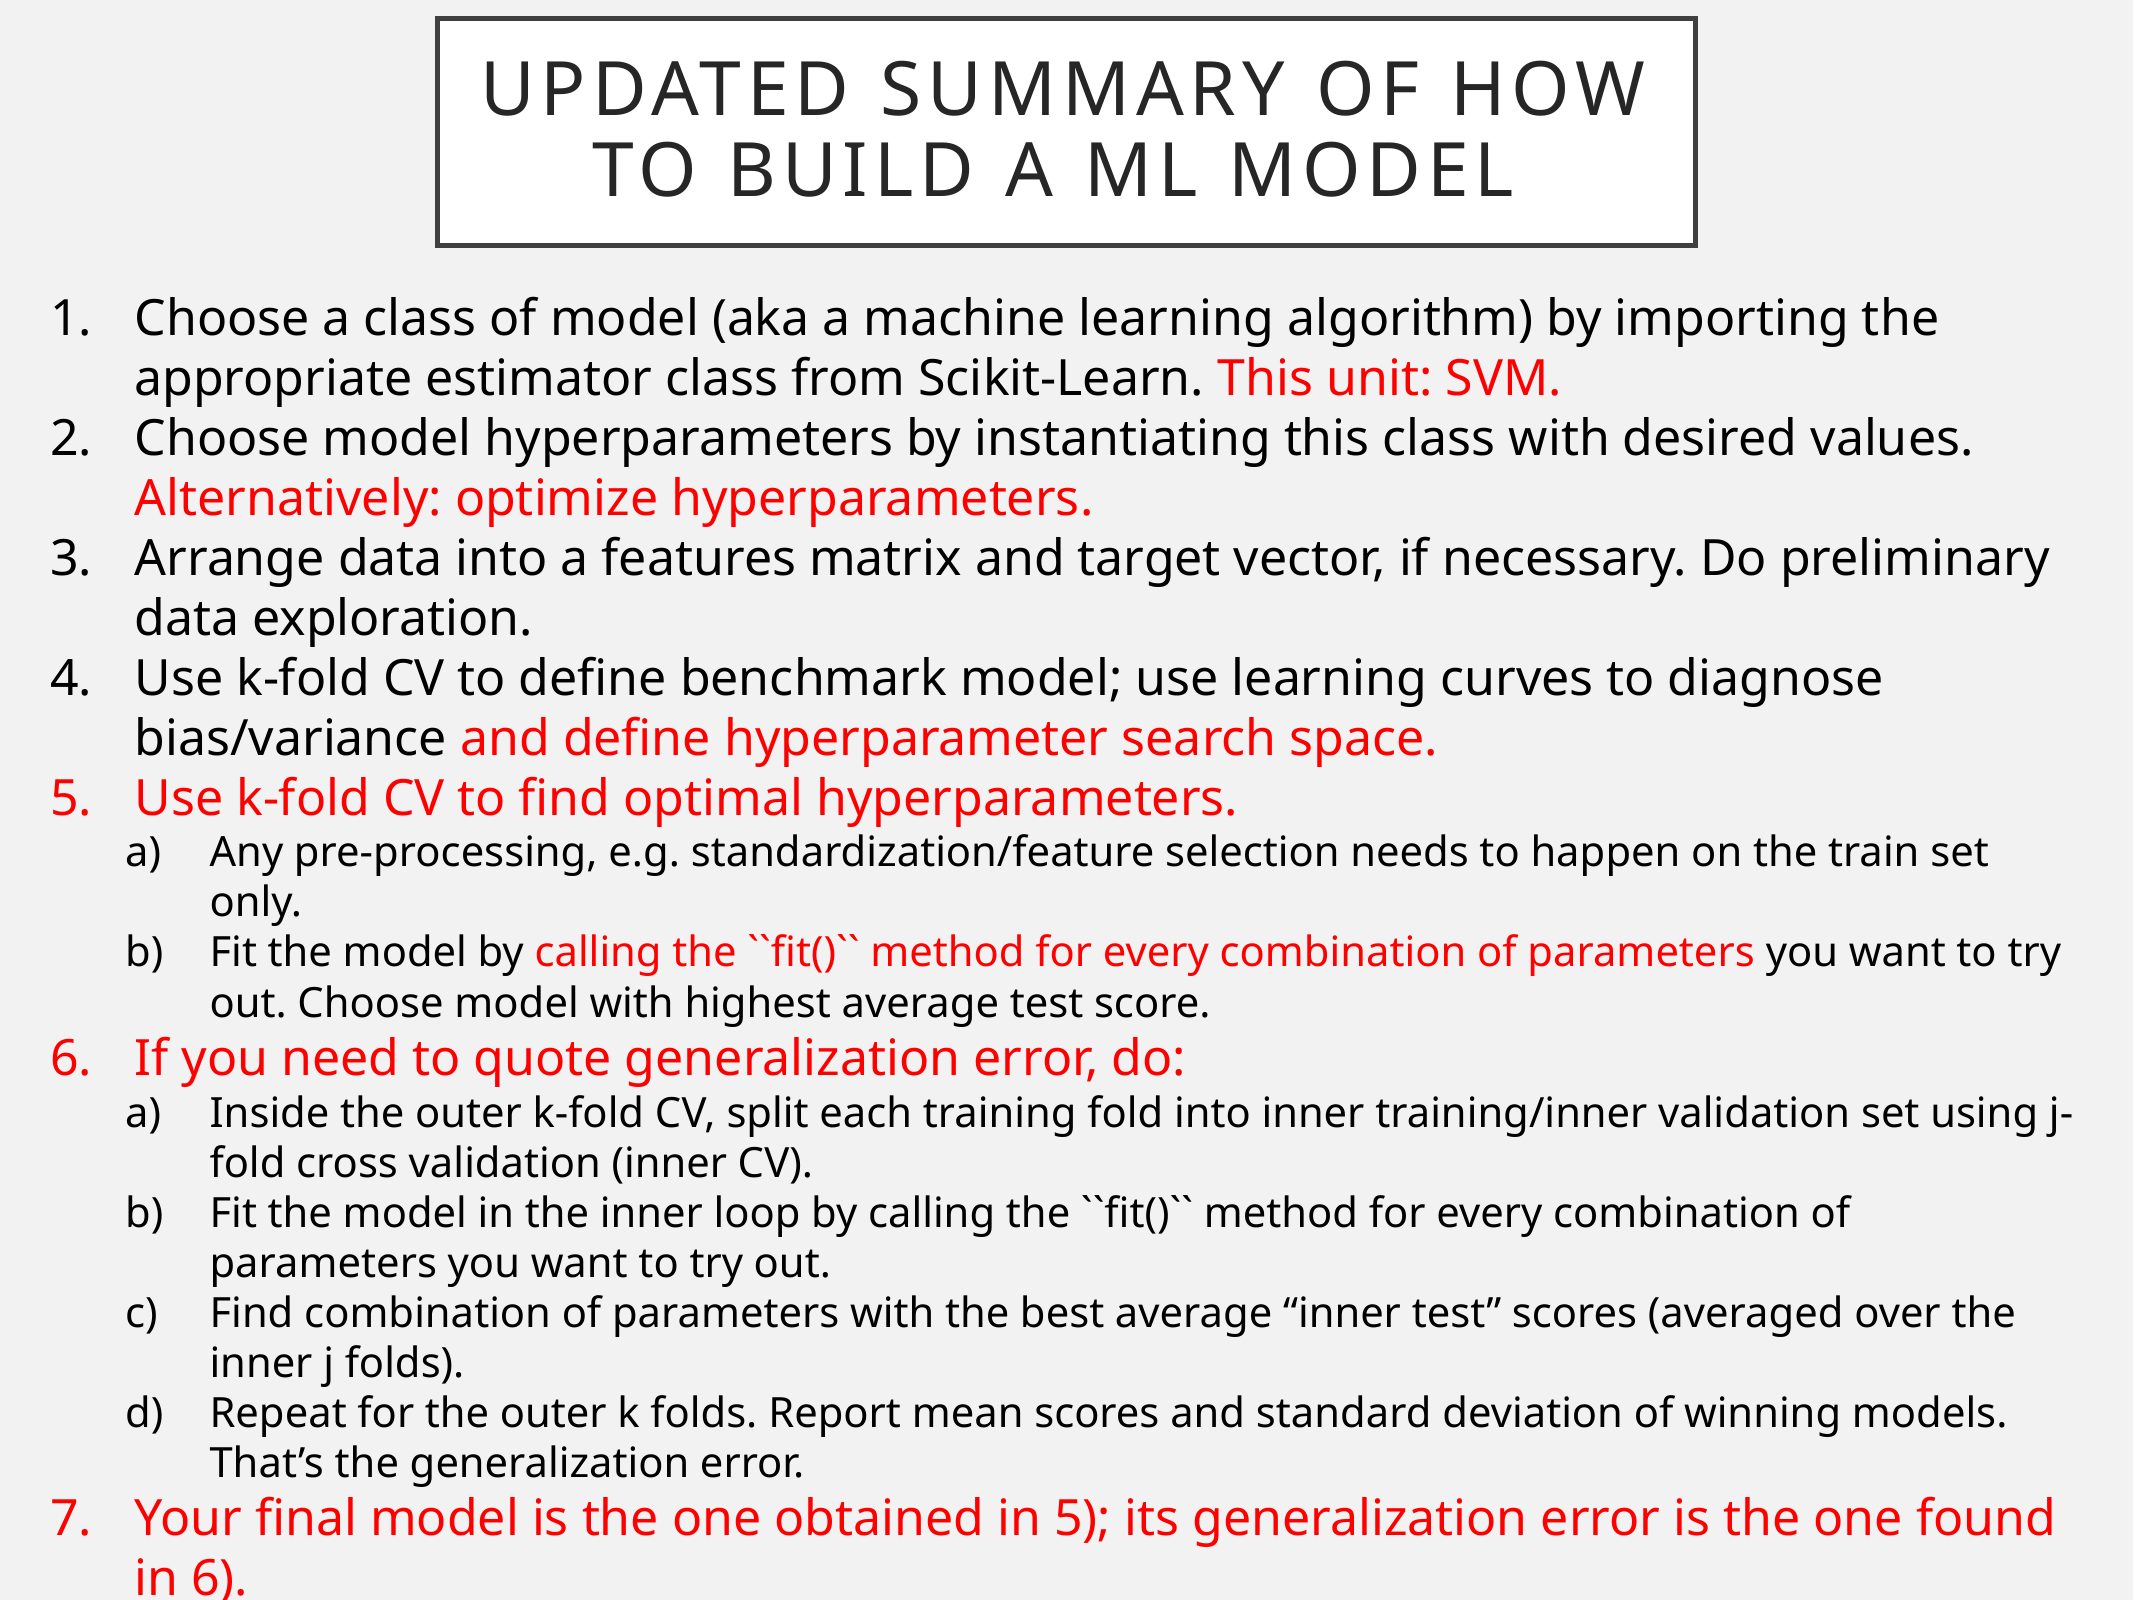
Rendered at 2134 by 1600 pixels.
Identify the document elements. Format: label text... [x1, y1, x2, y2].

title Updated summary of how to build a ML model [435, 16, 1698, 248]
text_box Choose a class of model (aka a machine learning algorithm) by importing the appropriate estimator class from Scikit-Learn. This unit: SVM. Choose model hyperparameters by instantiating this class with desired values. Alternatively: optimize hyperparameters. Arrange data into a features matrix and target vector, if necessary. Do preliminary data exploration. Use k-fold CV to define benchmark model; use learning curves to diagnose bias/variance and define hyperparameter search space. Use k-fold CV to find optimal hyperparameters. Any pre-processing, e.g. standardization/feature selection needs to happen on the train set only. Fit the model by calling the ``fit()`` method for every combination of parameters you want to try out. Choose model with highest average test score. If you need to quote generalization error, do: Inside the outer k-fold CV, split each training fold into inner training/inner validation set using j-fold cross validation (inner CV). Fit the model in the inner loop by calling the ``fit()`` method for every combination of parameters you want to try out. Find combination of parameters with the best average “inner test” scores (averaged over the inner j folds). Repeat for the outer k folds. Report mean scores and standard deviation of winning models. That’s the generalization error. Your final model is the one obtained in 5); its generalization error is the one found in 6). If performance still not satisfactory, diagnose bias/variance and repeat. [35, 277, 2098, 1600]
